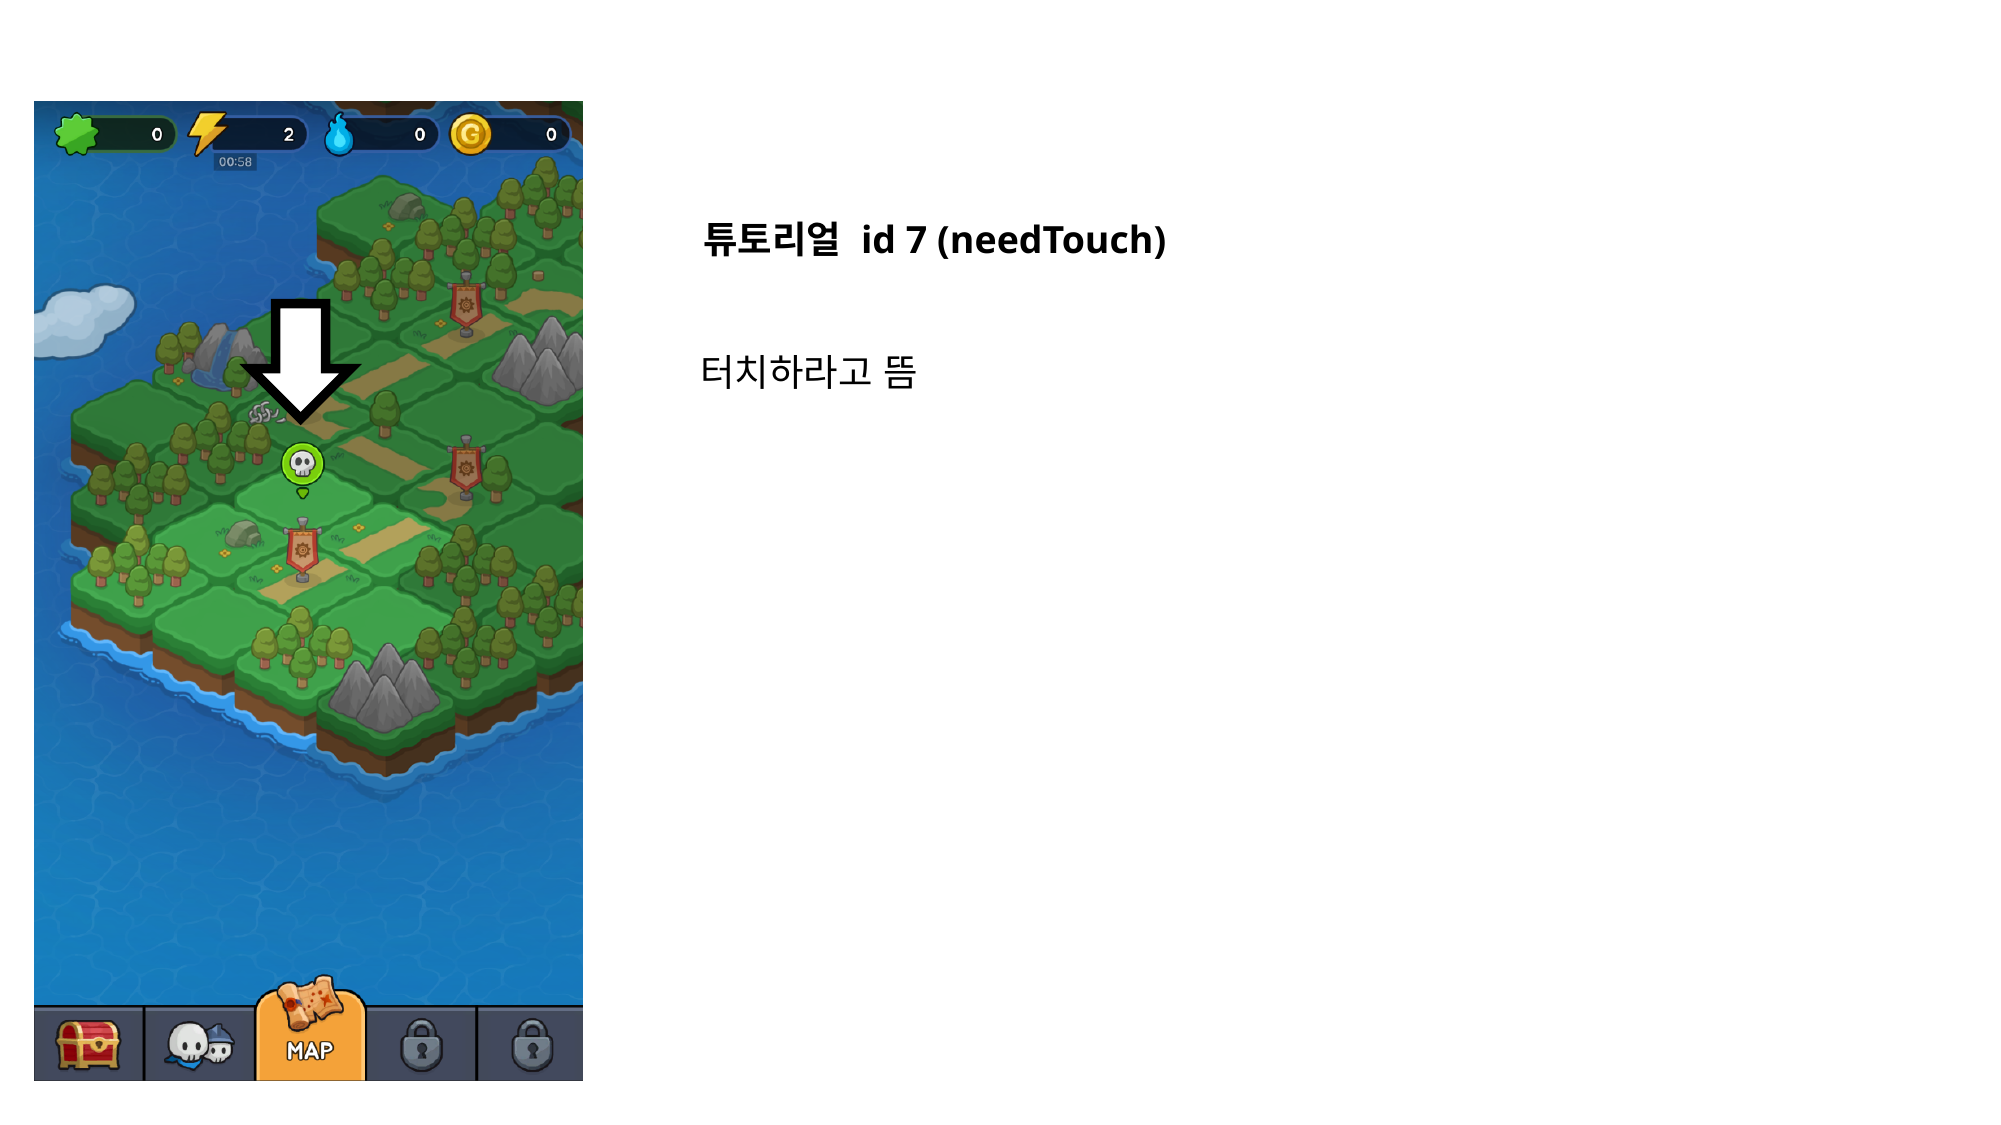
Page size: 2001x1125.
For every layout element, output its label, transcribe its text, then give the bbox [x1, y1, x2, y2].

text_box 튜토리얼 id 7 (needTouch) [688, 208, 1182, 268]
picture [34, 101, 583, 1081]
text_box 터치하라고 뜸 [685, 341, 1255, 402]
